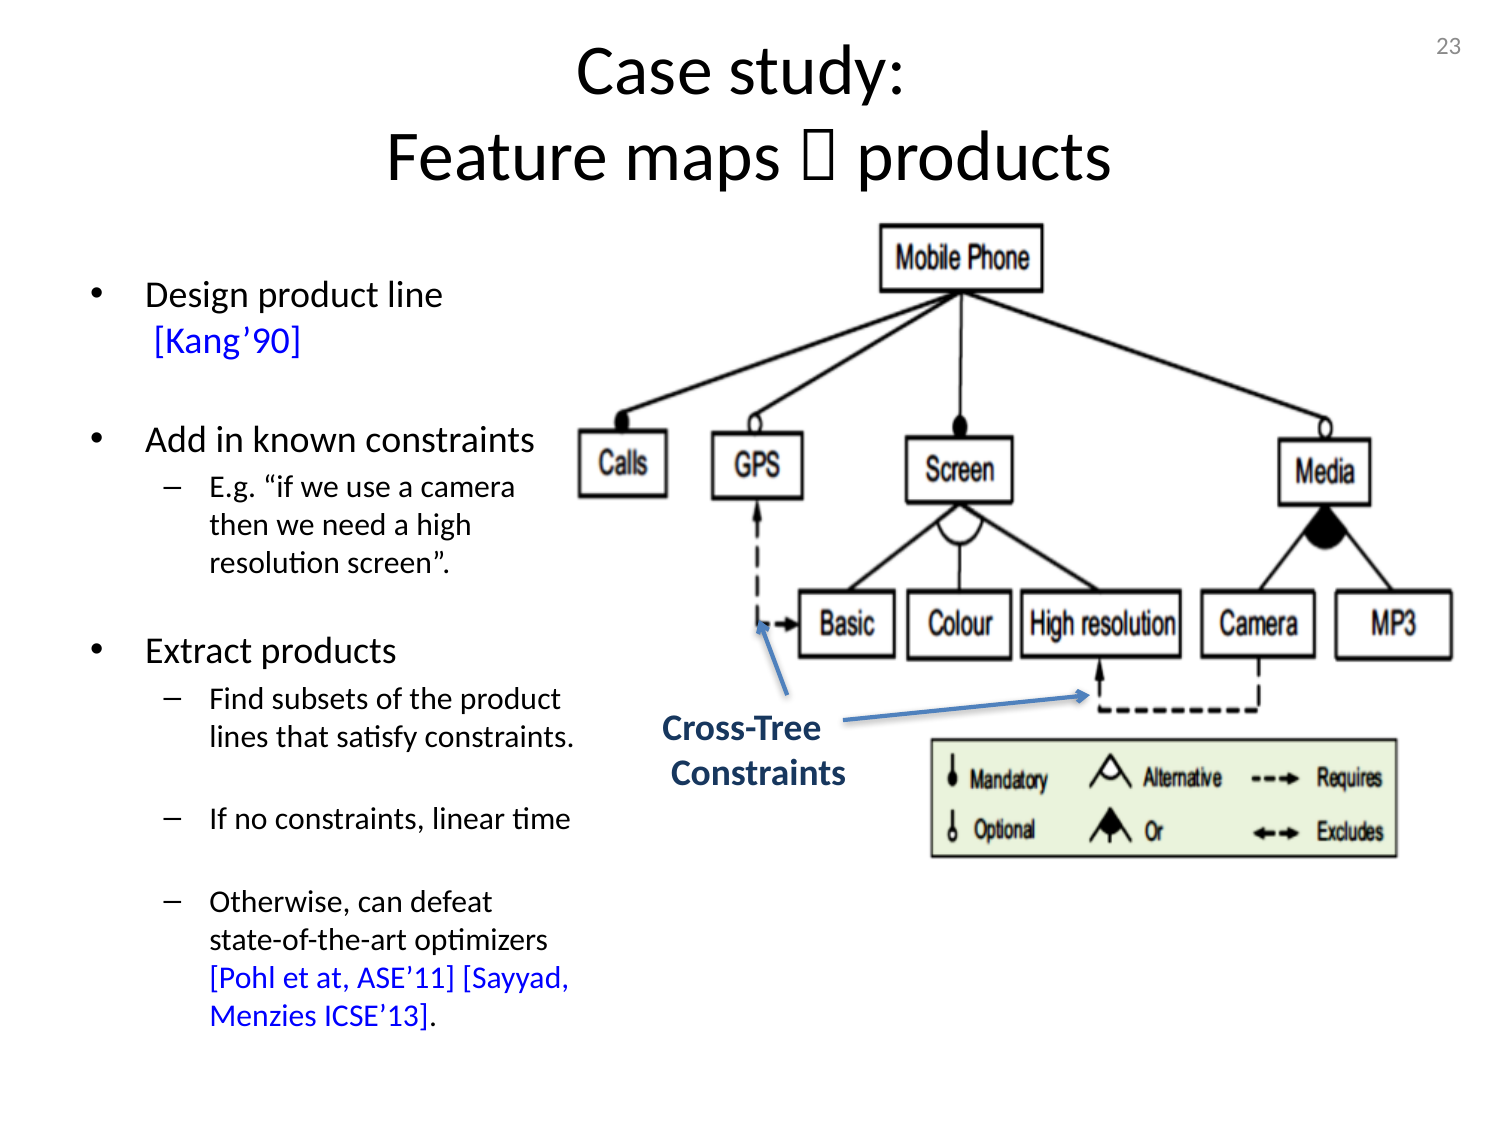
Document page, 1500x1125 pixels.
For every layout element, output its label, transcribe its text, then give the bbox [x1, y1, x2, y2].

picture [534, 204, 1484, 886]
slide_number 23 [1126, 15, 1477, 75]
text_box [758, 619, 788, 696]
list Design product line [Kang’90] Add in known constraints E.g. “if we use a camera then we need a high resolution screen”. Extract products Find subsets of the product lines that satisfy constraints. If no constraints, linear time Otherwise, can defeat state-of-the-art optimizers [Pohl et at, ASE’11] [Sayyad, Menzies ICSE’13]. [75, 262, 596, 1072]
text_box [842, 694, 1091, 721]
title Case study: Feature maps  products [75, 15, 1425, 203]
